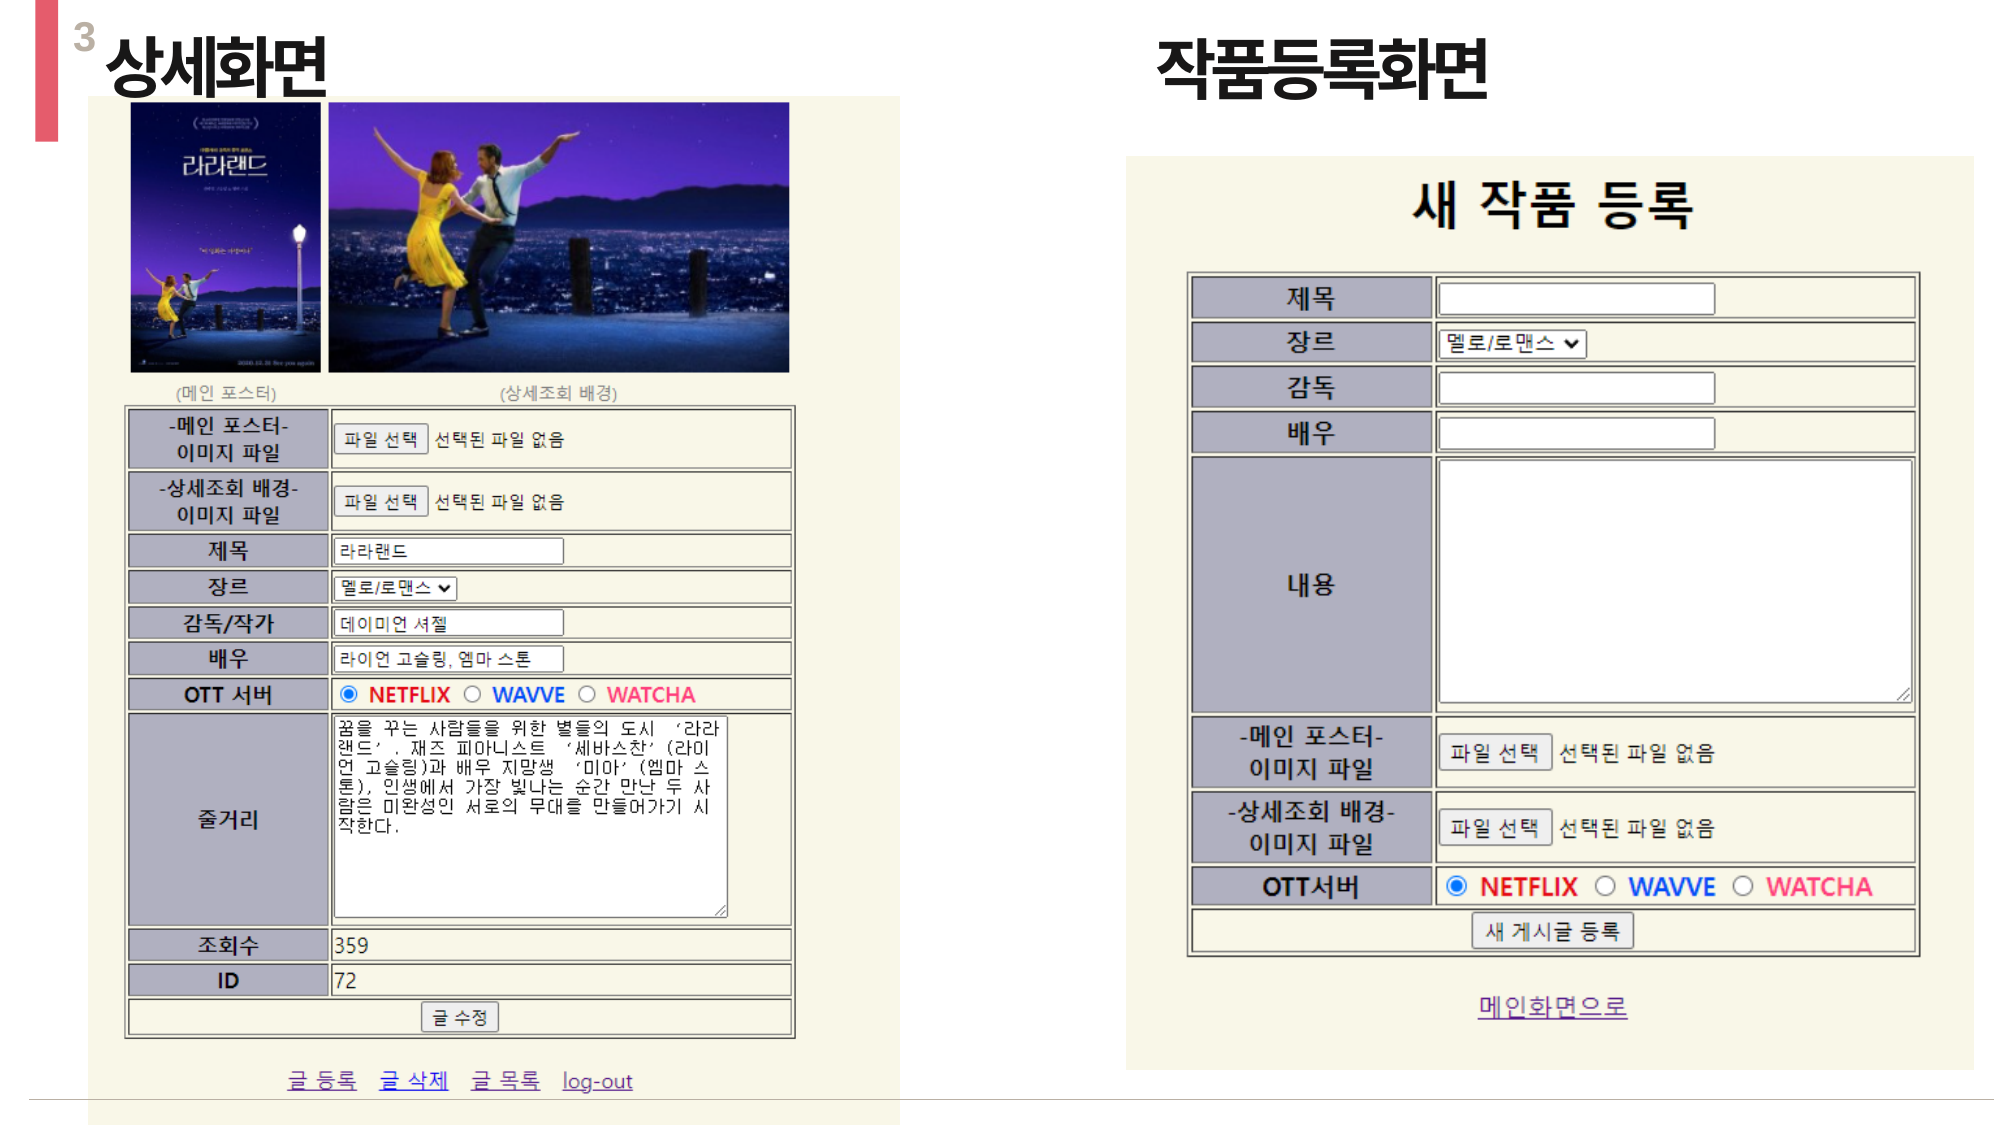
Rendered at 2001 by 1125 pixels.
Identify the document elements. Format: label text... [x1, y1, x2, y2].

text_box [34, 0, 59, 143]
picture [88, 96, 900, 1099]
picture [88, 1101, 900, 1125]
text_box 3 [58, 2, 136, 68]
text_box 작품등록화면 [1140, 20, 1509, 115]
text_box 상세화면 [89, 18, 347, 96]
picture [1126, 156, 1974, 1070]
